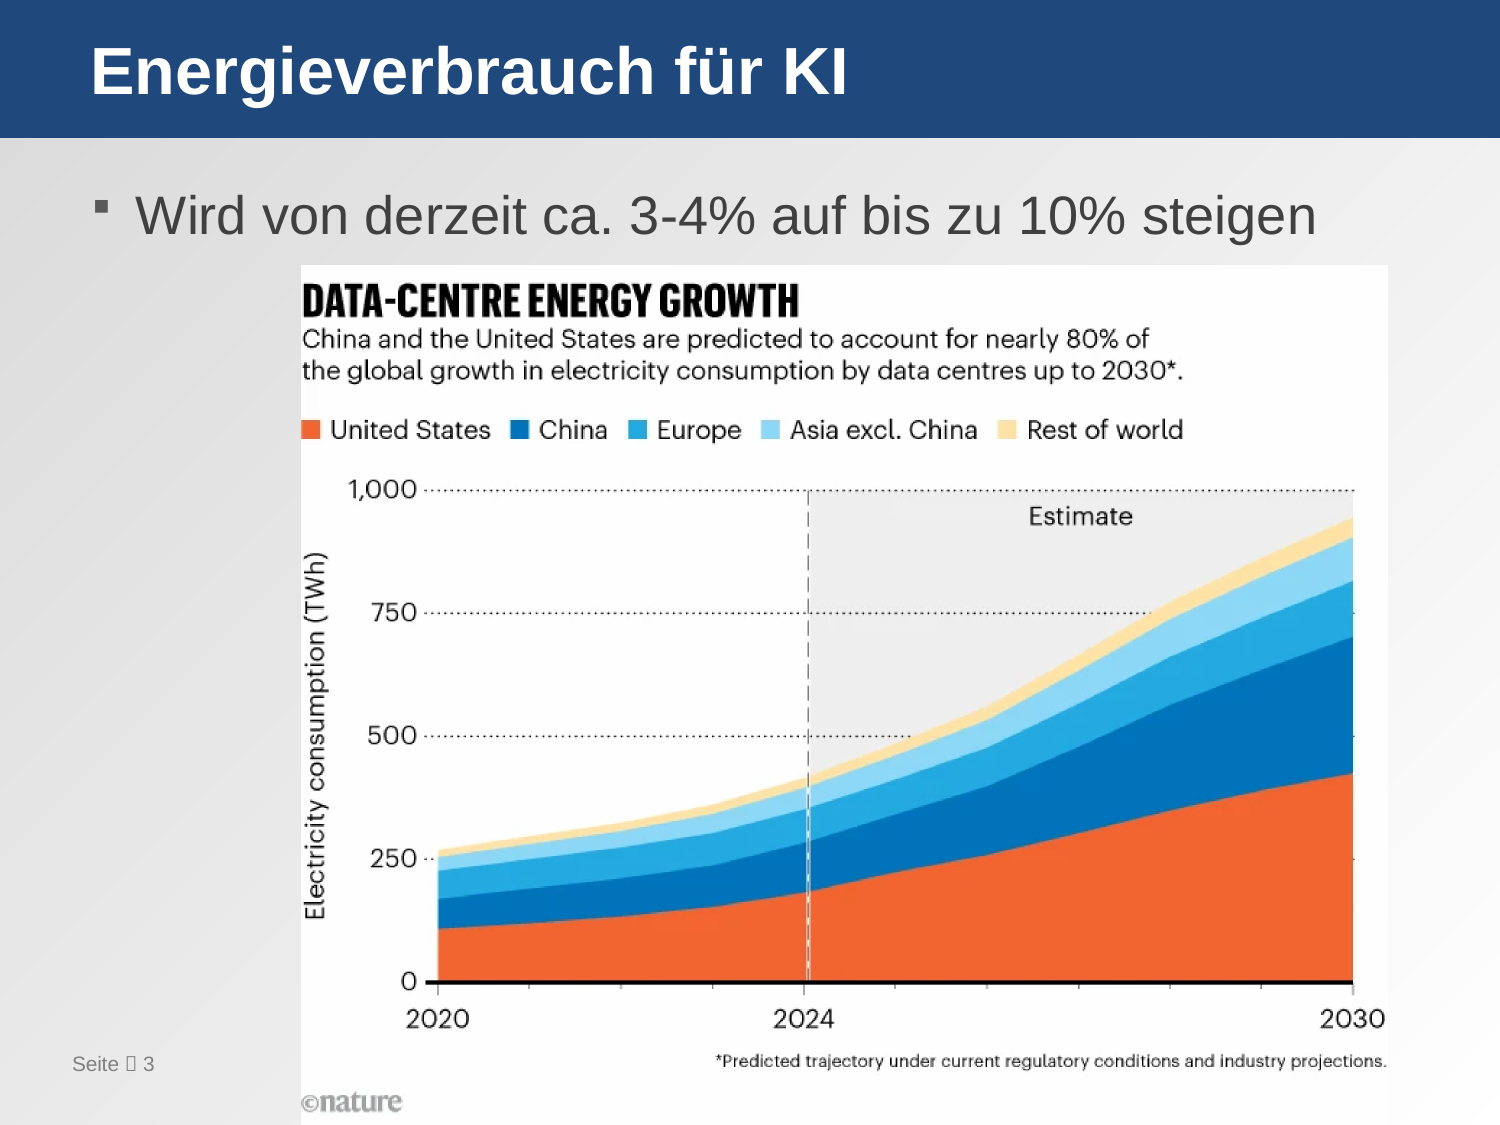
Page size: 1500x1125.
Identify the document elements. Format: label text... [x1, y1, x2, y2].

list Wird von derzeit ca. 3-4% auf bis zu 10% steigen [76, 172, 1424, 929]
title Energieverbrauch für KI [75, 20, 1425, 208]
picture [300, 265, 1389, 1125]
